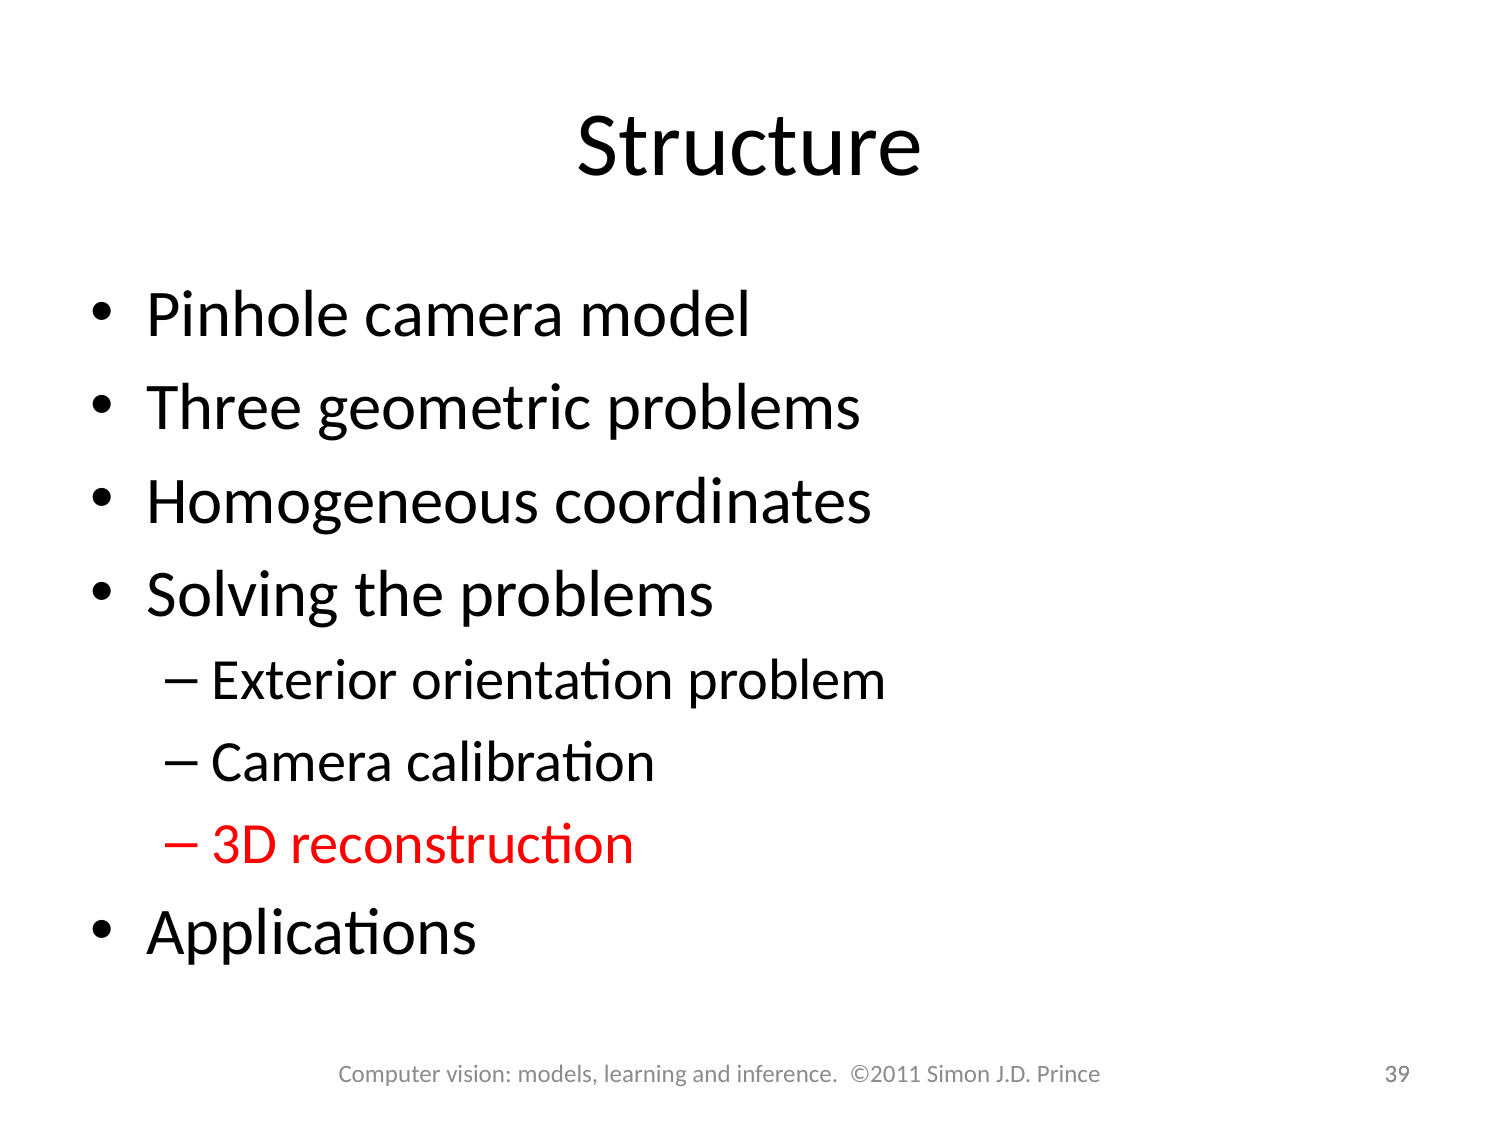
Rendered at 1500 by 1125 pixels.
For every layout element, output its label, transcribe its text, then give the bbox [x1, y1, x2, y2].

text_box 39 [1140, 1042, 1425, 1103]
list Pinhole camera model Three geometric problems Homogeneous coordinates Solving the problems Exterior orientation problem Camera calibration 3D reconstruction Applications [75, 262, 1425, 1005]
text_box Computer vision: models, learning and inference. ©2011 Simon J.D. Prince [301, 1042, 1140, 1103]
title Structure [75, 45, 1425, 233]
